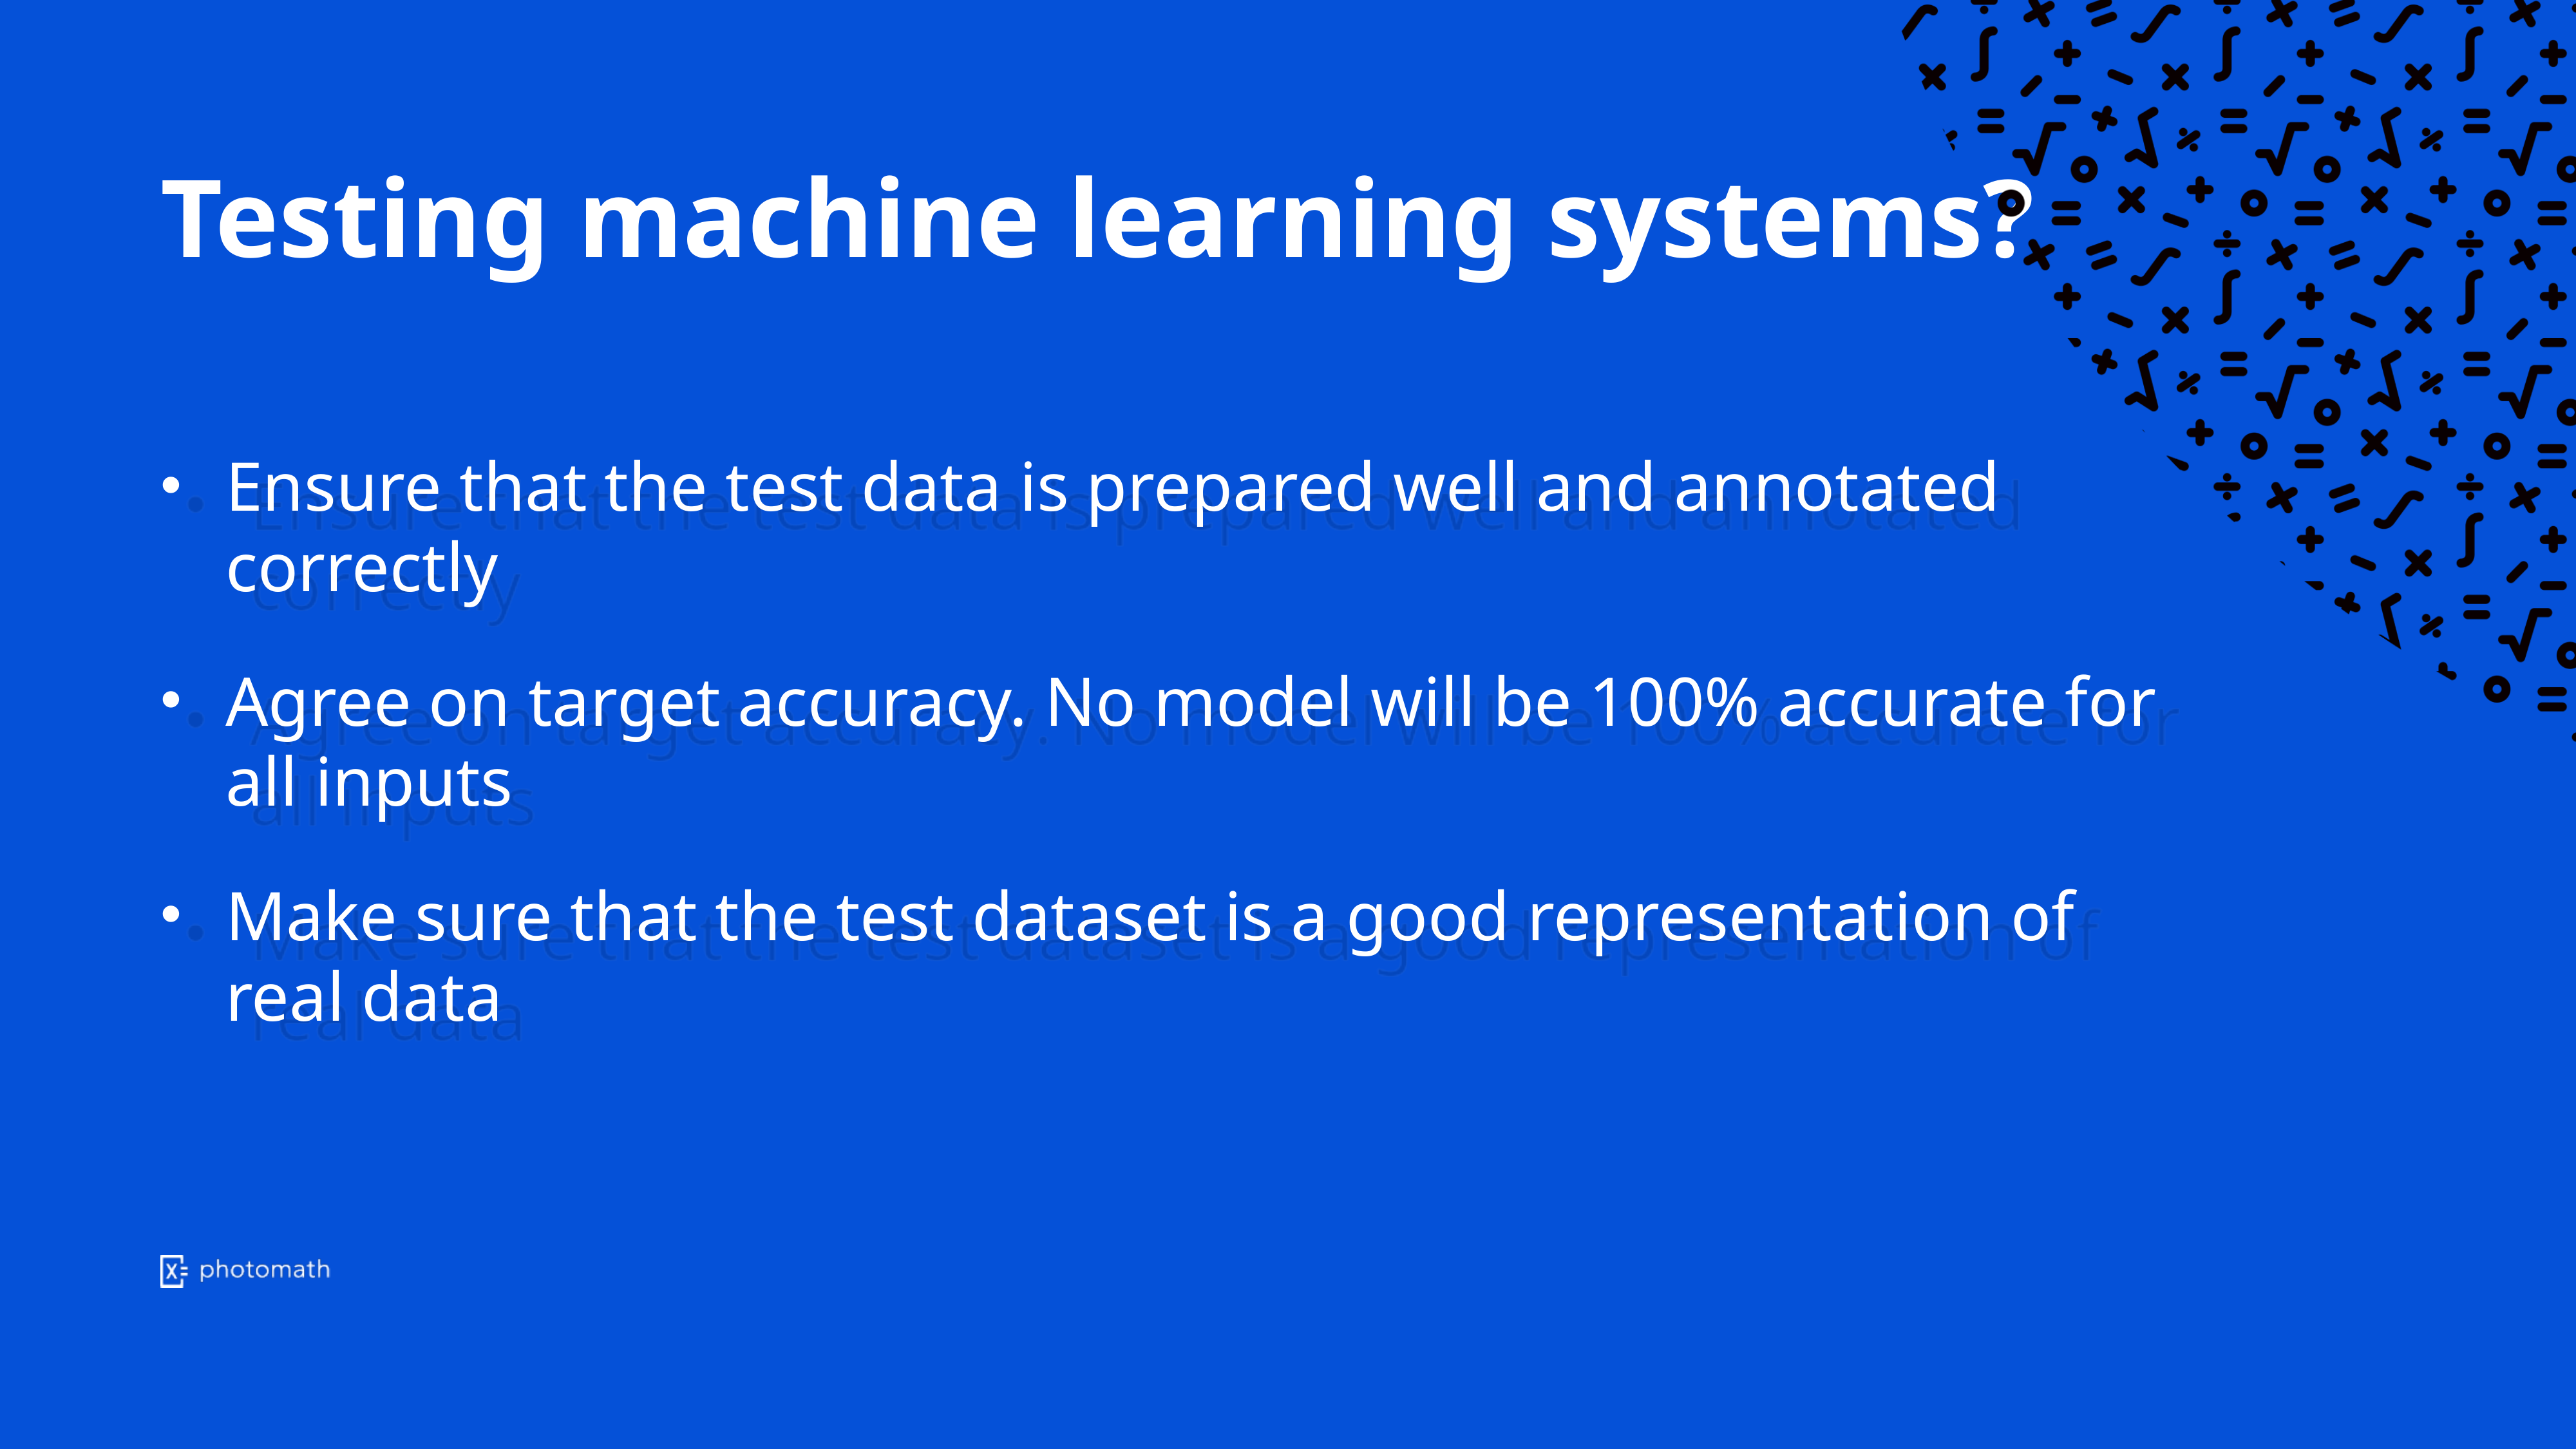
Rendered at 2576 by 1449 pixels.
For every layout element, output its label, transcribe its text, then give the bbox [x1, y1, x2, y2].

picture [160, 1255, 330, 1289]
list Ensure that the test data is prepared well and annotated correctly Agree on target accuracy. No model will be 100% accurate for all inputs Make sure that the test dataset is a good representation of real data [160, 444, 2178, 1202]
text_box Testing machine learning systems? [160, 160, 1824, 279]
picture [1824, 0, 2576, 844]
